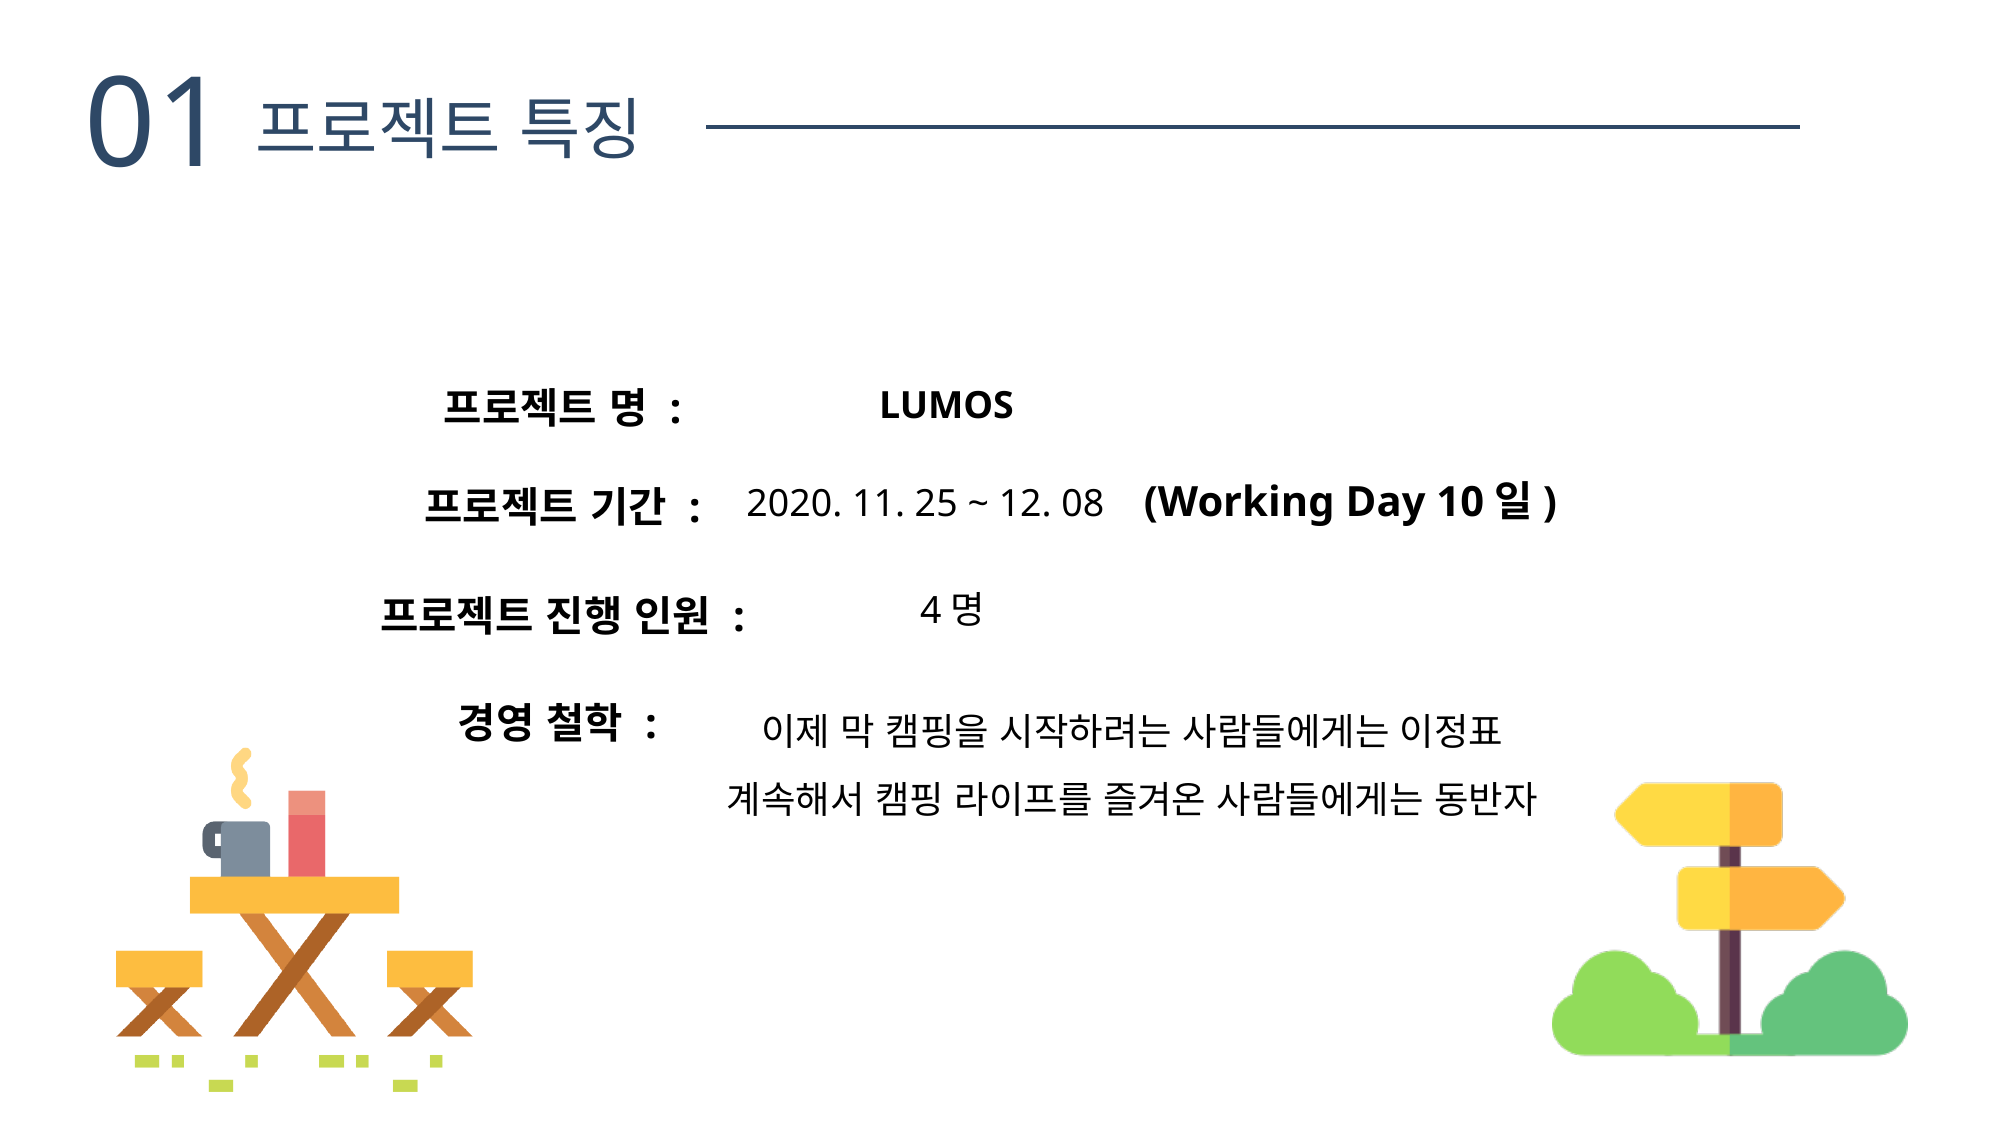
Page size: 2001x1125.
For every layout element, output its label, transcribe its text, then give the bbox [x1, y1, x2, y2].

text_box 프로젝트 진행 인원 : [341, 566, 784, 647]
text_box 2020. 11. 25 ~ 12. 08 (Working Day 10일) [720, 467, 1584, 533]
text_box 프로젝트 기간 : [341, 458, 784, 539]
text_box 4명 [830, 578, 1075, 639]
text_box LUMOS [733, 373, 1160, 434]
text_box 프로젝트 명 : [341, 359, 784, 439]
text_box 프로젝트 특징 [240, 79, 658, 174]
text_box 경영 철학 : [341, 674, 784, 755]
picture [116, 741, 473, 1098]
text_box 01 [16, 34, 297, 200]
picture [1552, 741, 1908, 1098]
text_box 이제 막 캠핑을 시작하려는 사람들에게는 이정표 계속해서 캠핑 라이프를 즐겨온 사람들에게는 동반자 [487, 678, 1778, 828]
